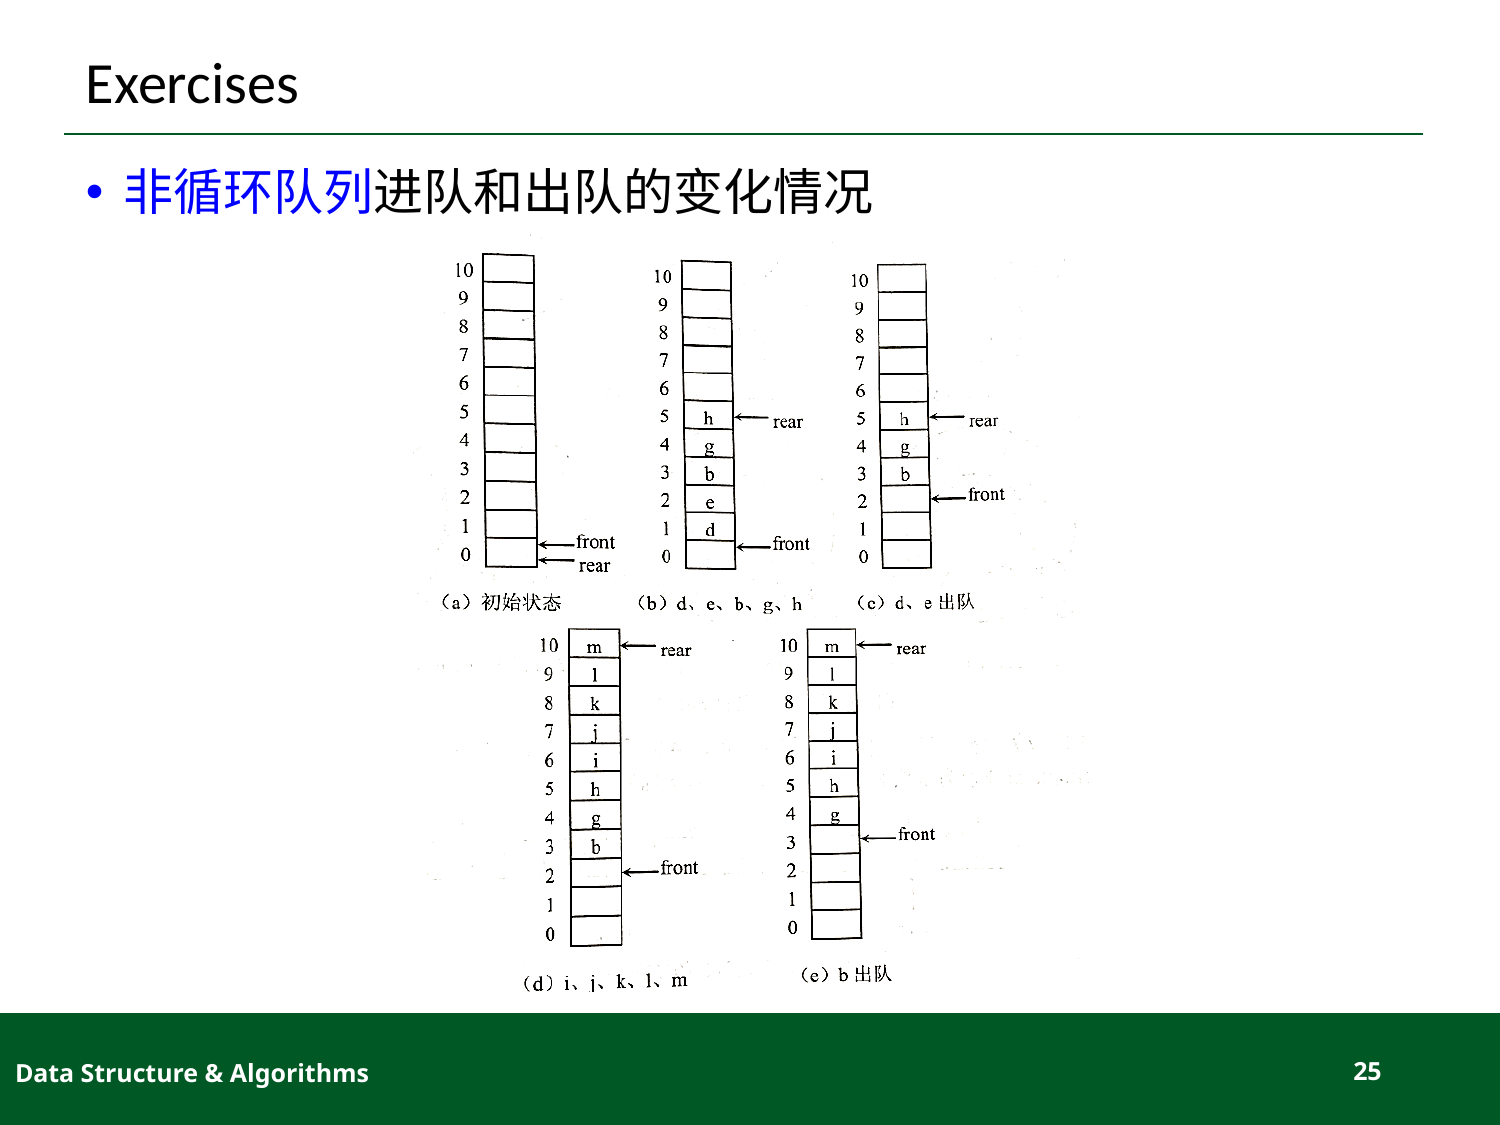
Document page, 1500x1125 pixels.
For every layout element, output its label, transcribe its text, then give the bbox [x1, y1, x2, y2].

footer Data Structure & Algorithms [0, 1042, 507, 1103]
list 非循环队列进队和出队的变化情况 [70, 160, 1430, 991]
picture [411, 233, 1089, 1000]
slide_number 25 [1059, 1042, 1397, 1103]
title Exercises [70, 34, 1430, 135]
